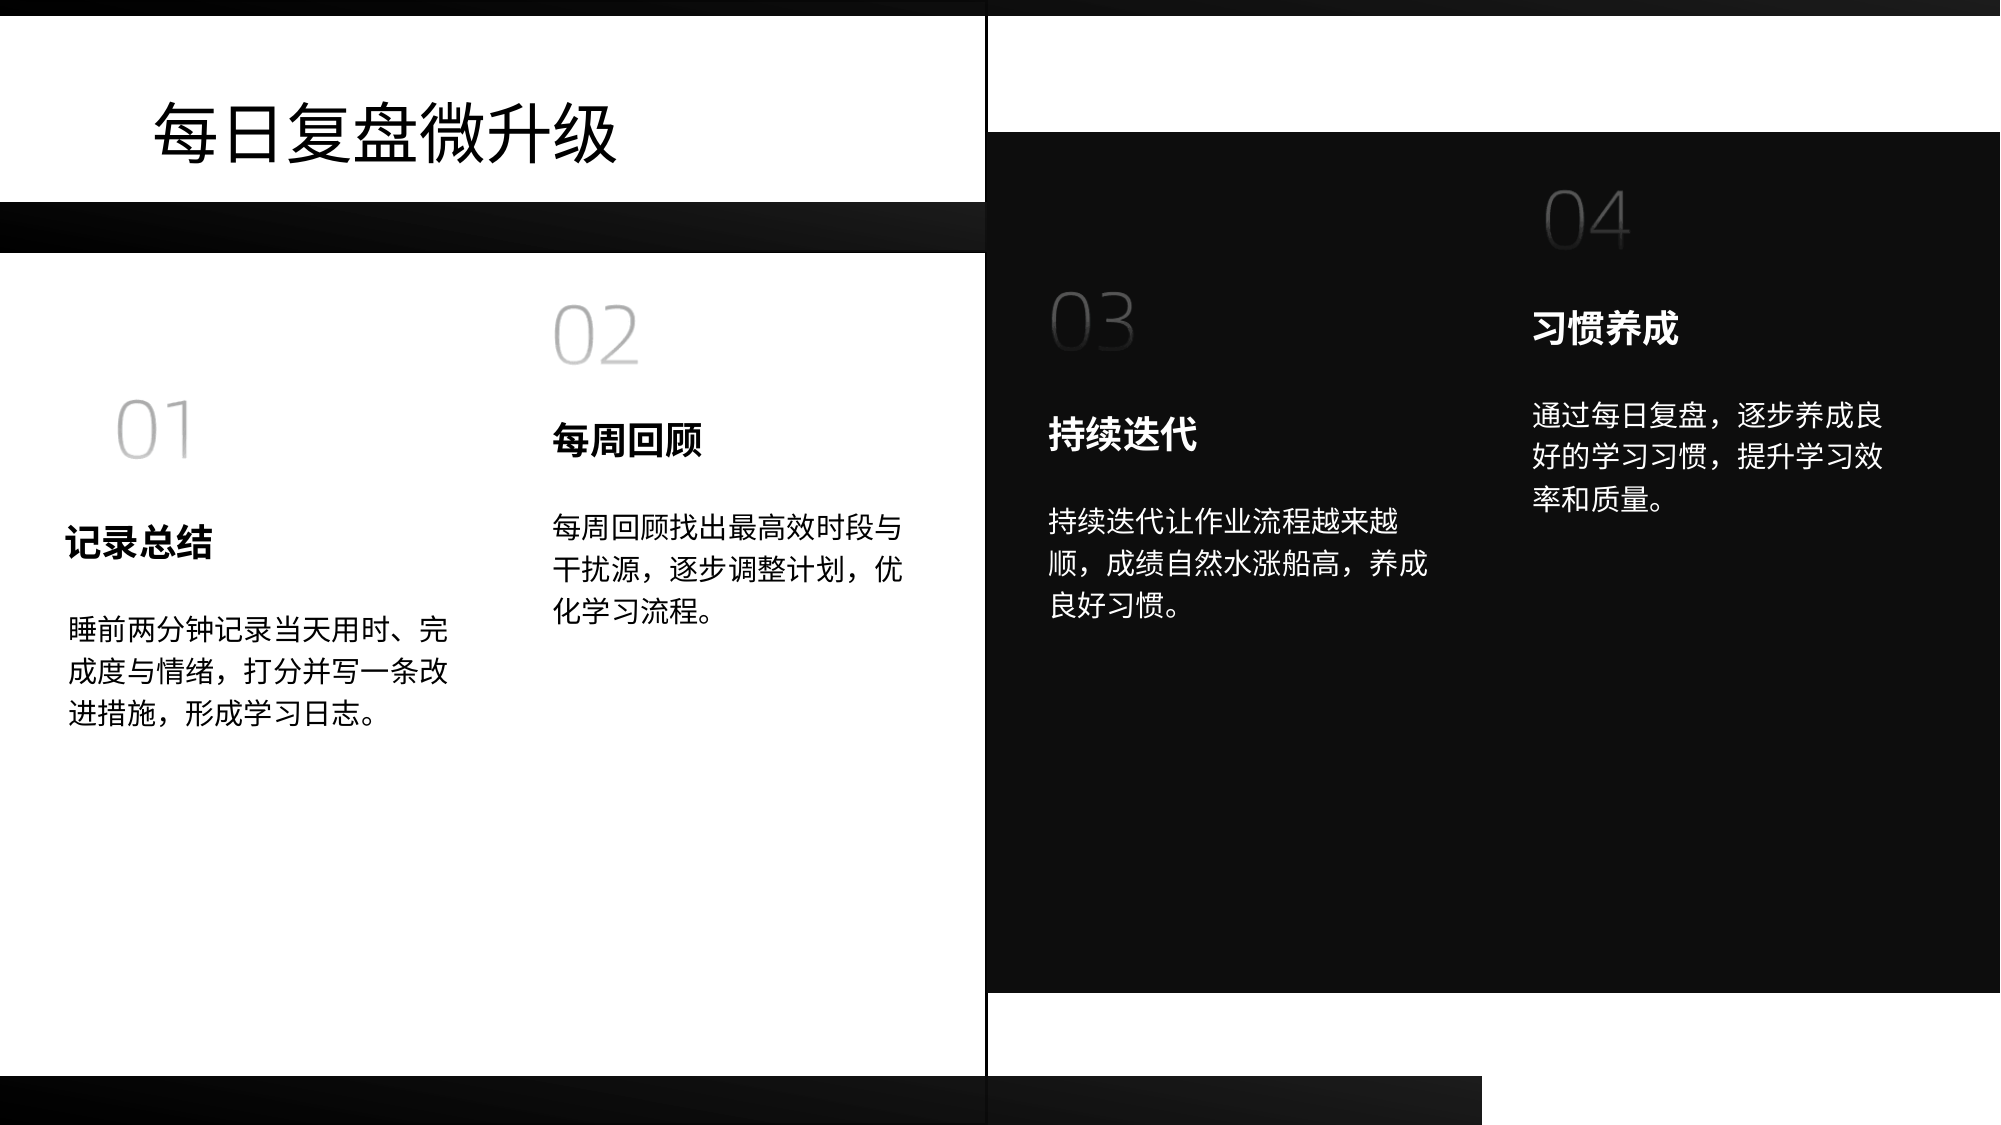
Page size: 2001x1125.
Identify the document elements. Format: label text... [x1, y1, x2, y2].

text_box 每周回顾 [537, 388, 965, 483]
picture [501, 275, 693, 396]
text_box [0, 0, 2000, 16]
text_box 持续迭代让作业流程越来越顺，成绩自然水涨船高，养成良好习惯。 [1033, 489, 1472, 630]
text_box 睡前两分钟记录当天用时、完成度与情绪，打分并写一条改进措施，形成学习日志。 [53, 596, 478, 738]
text_box 持续迭代 [1033, 382, 1489, 477]
text_box 通过每日复盘，逐步养成良好的学习习惯，提升学习效率和质量。 [1517, 382, 1928, 524]
text_box 习惯养成 [1515, 275, 1963, 370]
picture [64, 370, 256, 491]
text_box [0, 1076, 1482, 1125]
picture [1033, 261, 1225, 383]
text_box [0, 202, 987, 252]
picture [1527, 160, 1719, 281]
text_box 每日复盘微升级 [137, 67, 891, 184]
text_box [0, 252, 987, 1076]
text_box [0, 16, 987, 202]
text_box [986, 132, 2000, 993]
text_box 每周回顾找出最高效时段与干扰源，逐步调整计划，优化学习流程。 [537, 494, 948, 636]
text_box 记录总结 [49, 490, 497, 584]
